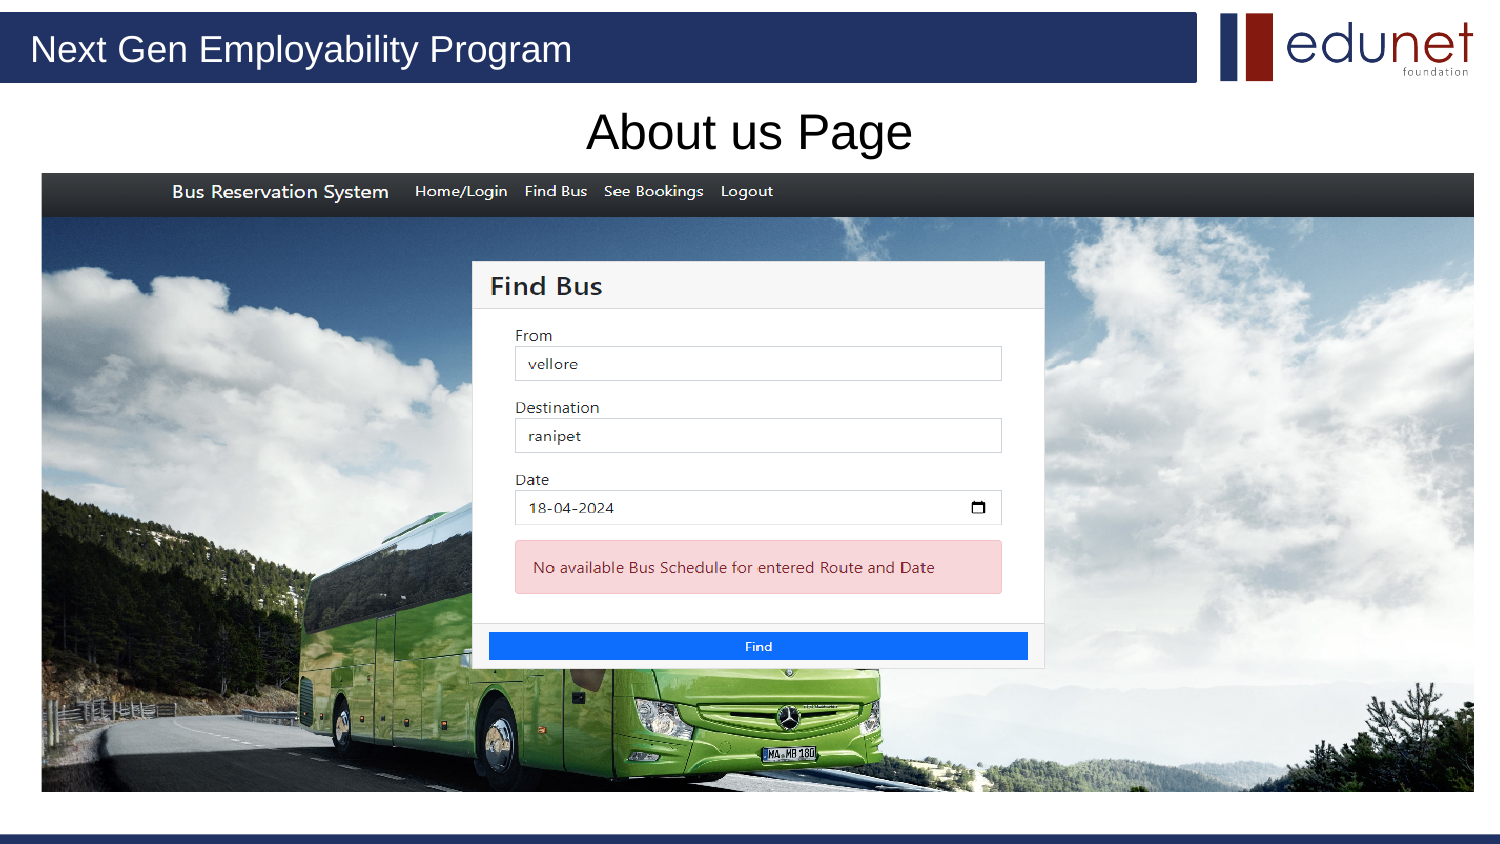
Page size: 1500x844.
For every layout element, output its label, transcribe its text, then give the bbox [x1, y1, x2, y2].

title About us Page [25, 100, 1475, 175]
picture [41, 173, 1475, 793]
picture [1279, 14, 1482, 83]
